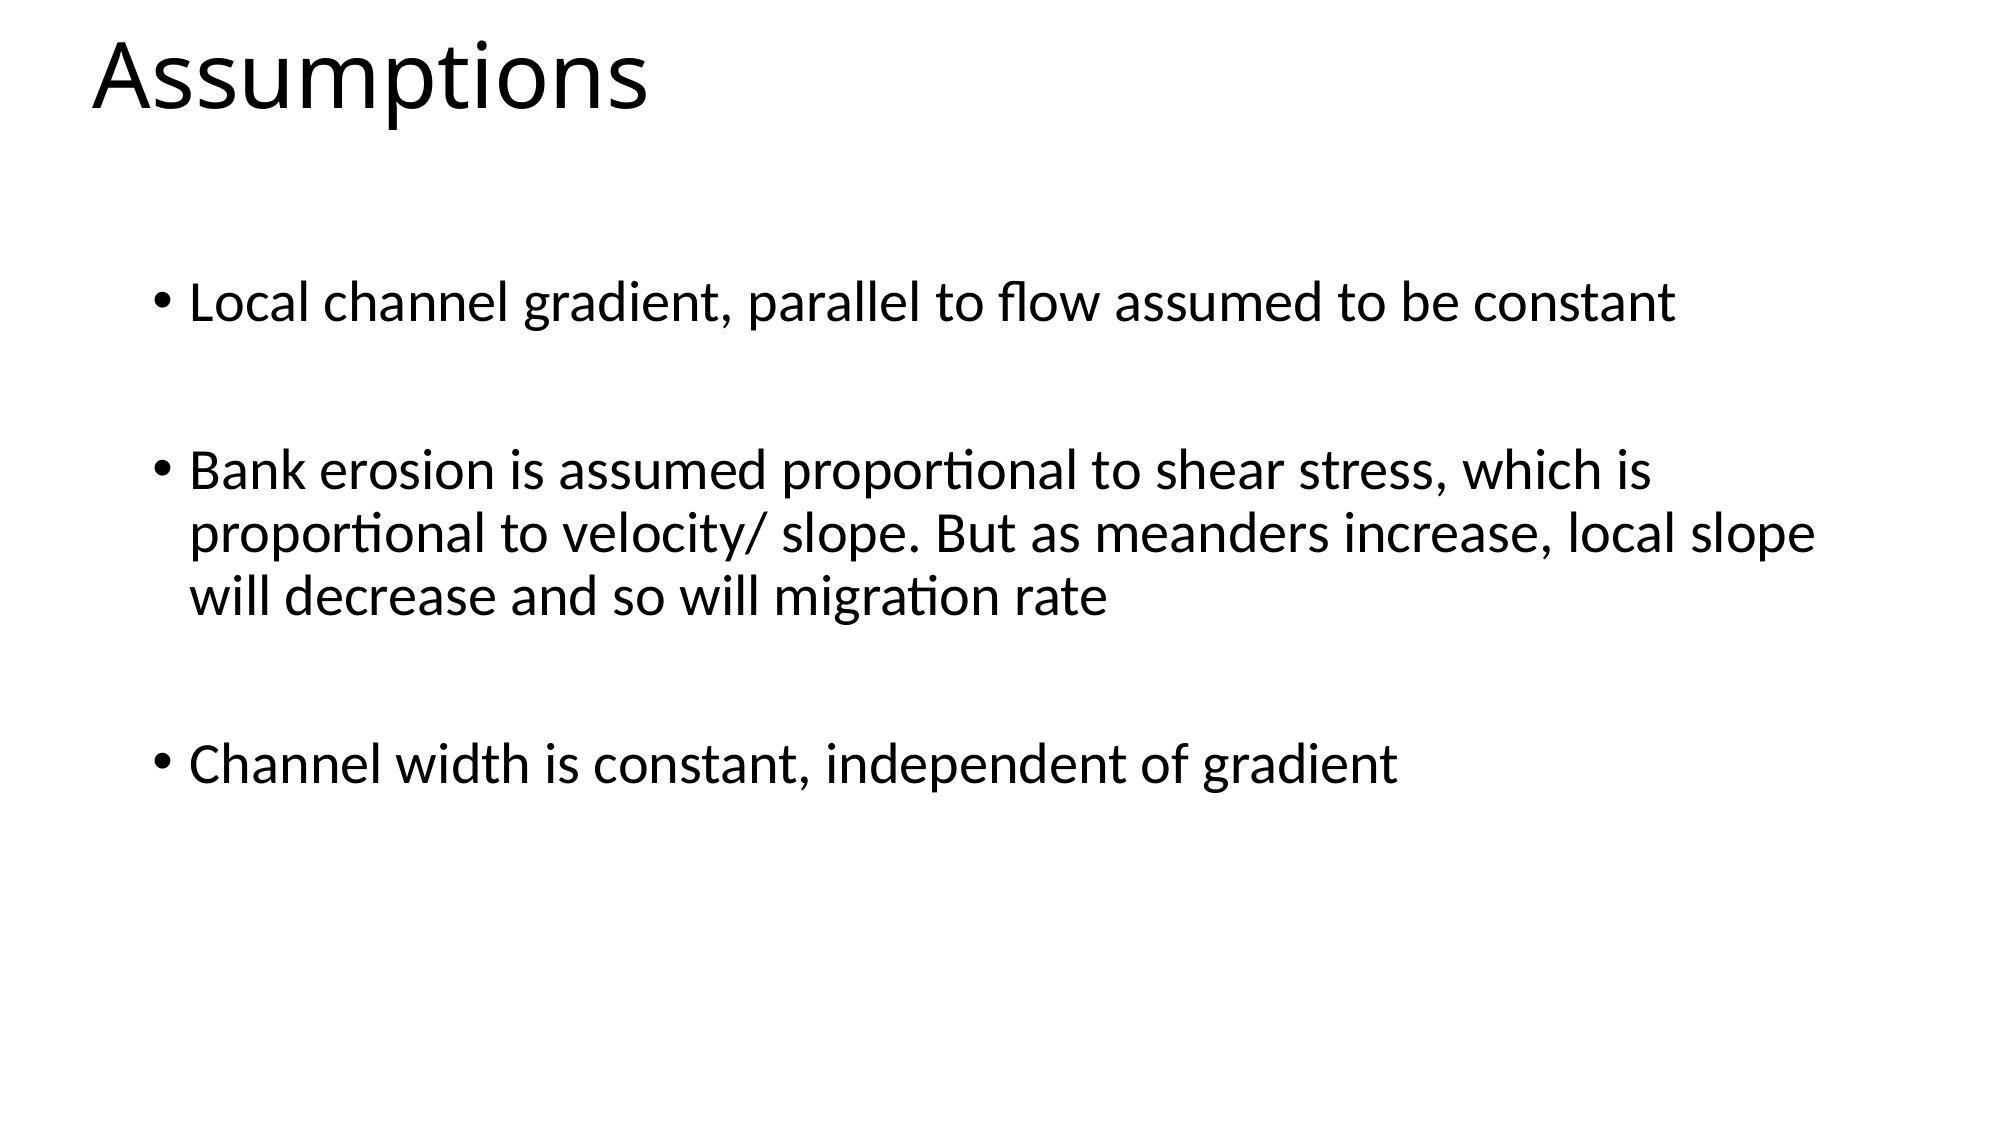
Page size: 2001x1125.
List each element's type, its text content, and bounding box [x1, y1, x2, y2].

list Local channel gradient, parallel to flow assumed to be constant Bank erosion is assumed proportional to shear stress, which is proportional to velocity/ slope. But as meanders increase, local slope will decrease and so will migration rate Channel width is constant, independent of gradient [137, 264, 1863, 1014]
title Assumptions [77, 20, 1982, 139]
